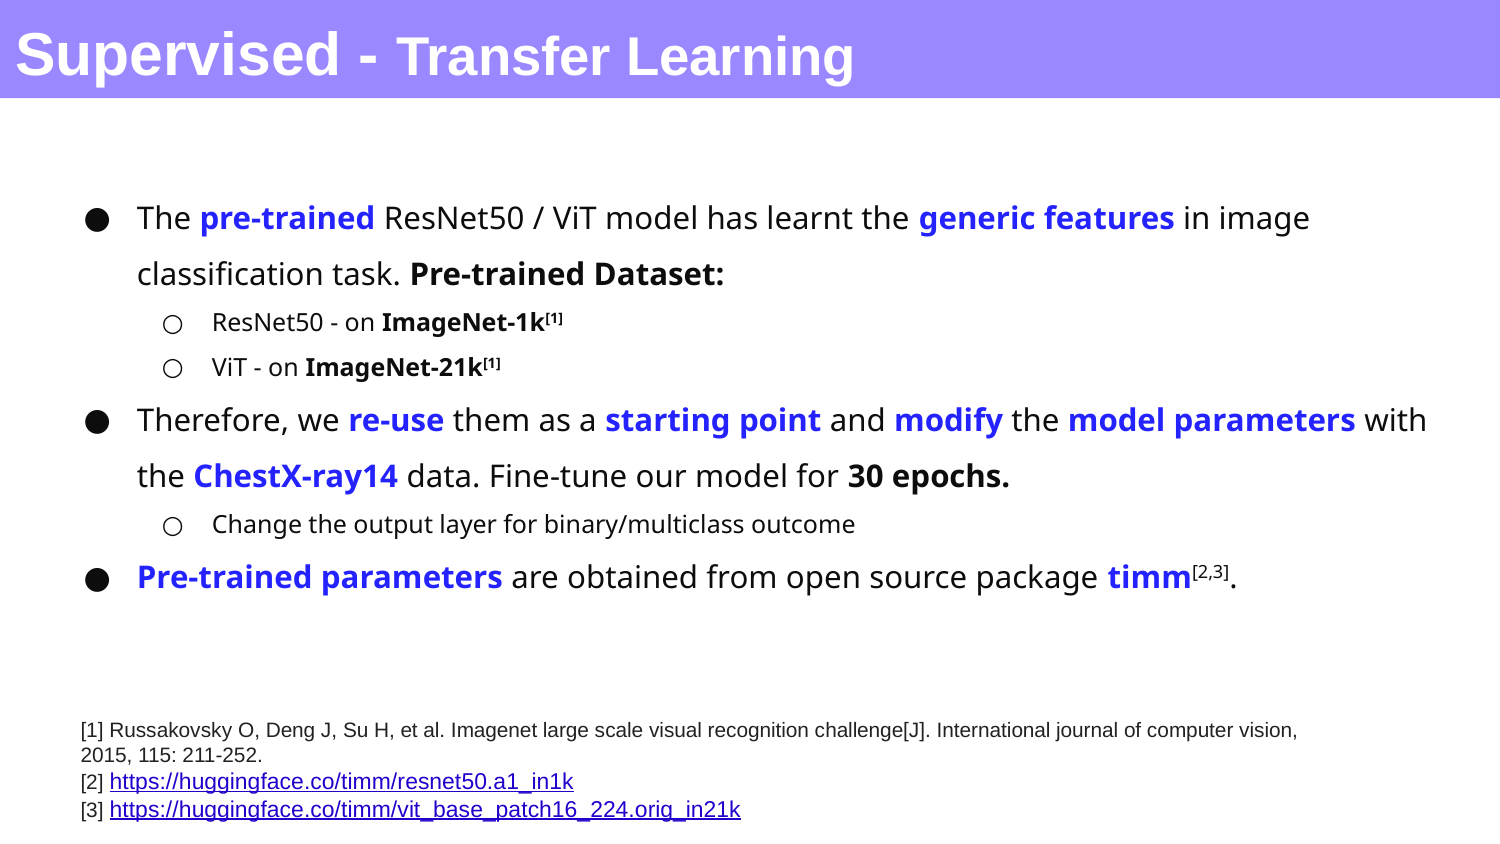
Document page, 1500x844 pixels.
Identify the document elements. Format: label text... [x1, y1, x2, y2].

list The pre-trained ResNet50 / ViT model has learnt the generic features in image classification task. Pre-trained Dataset: ResNet50 - on ImageNet-1k[1] ViT - on ImageNet-21k[1] Therefore, we re-use them as a starting point and modify the model parameters with the ChestX-ray14 data. Fine-tune our model for 30 epochs. Change the output layer for binary/multiclass outcome Pre-trained parameters are obtained from open source package timm[2,3]. [46, 164, 1454, 667]
text_box [1] Russakovsky O, Deng J, Su H, et al. Imagenet large scale visual recognition challenge[J]. International journal of computer vision, 2015, 115: 211-252. [2] https://huggingface.co/timm/resnet50.a1_in1k [3] https://huggingface.co/timm/vit_base_patch16_224.orig_in21k [65, 701, 1370, 837]
title Supervised - Transfer Learning [0, 0, 1500, 99]
